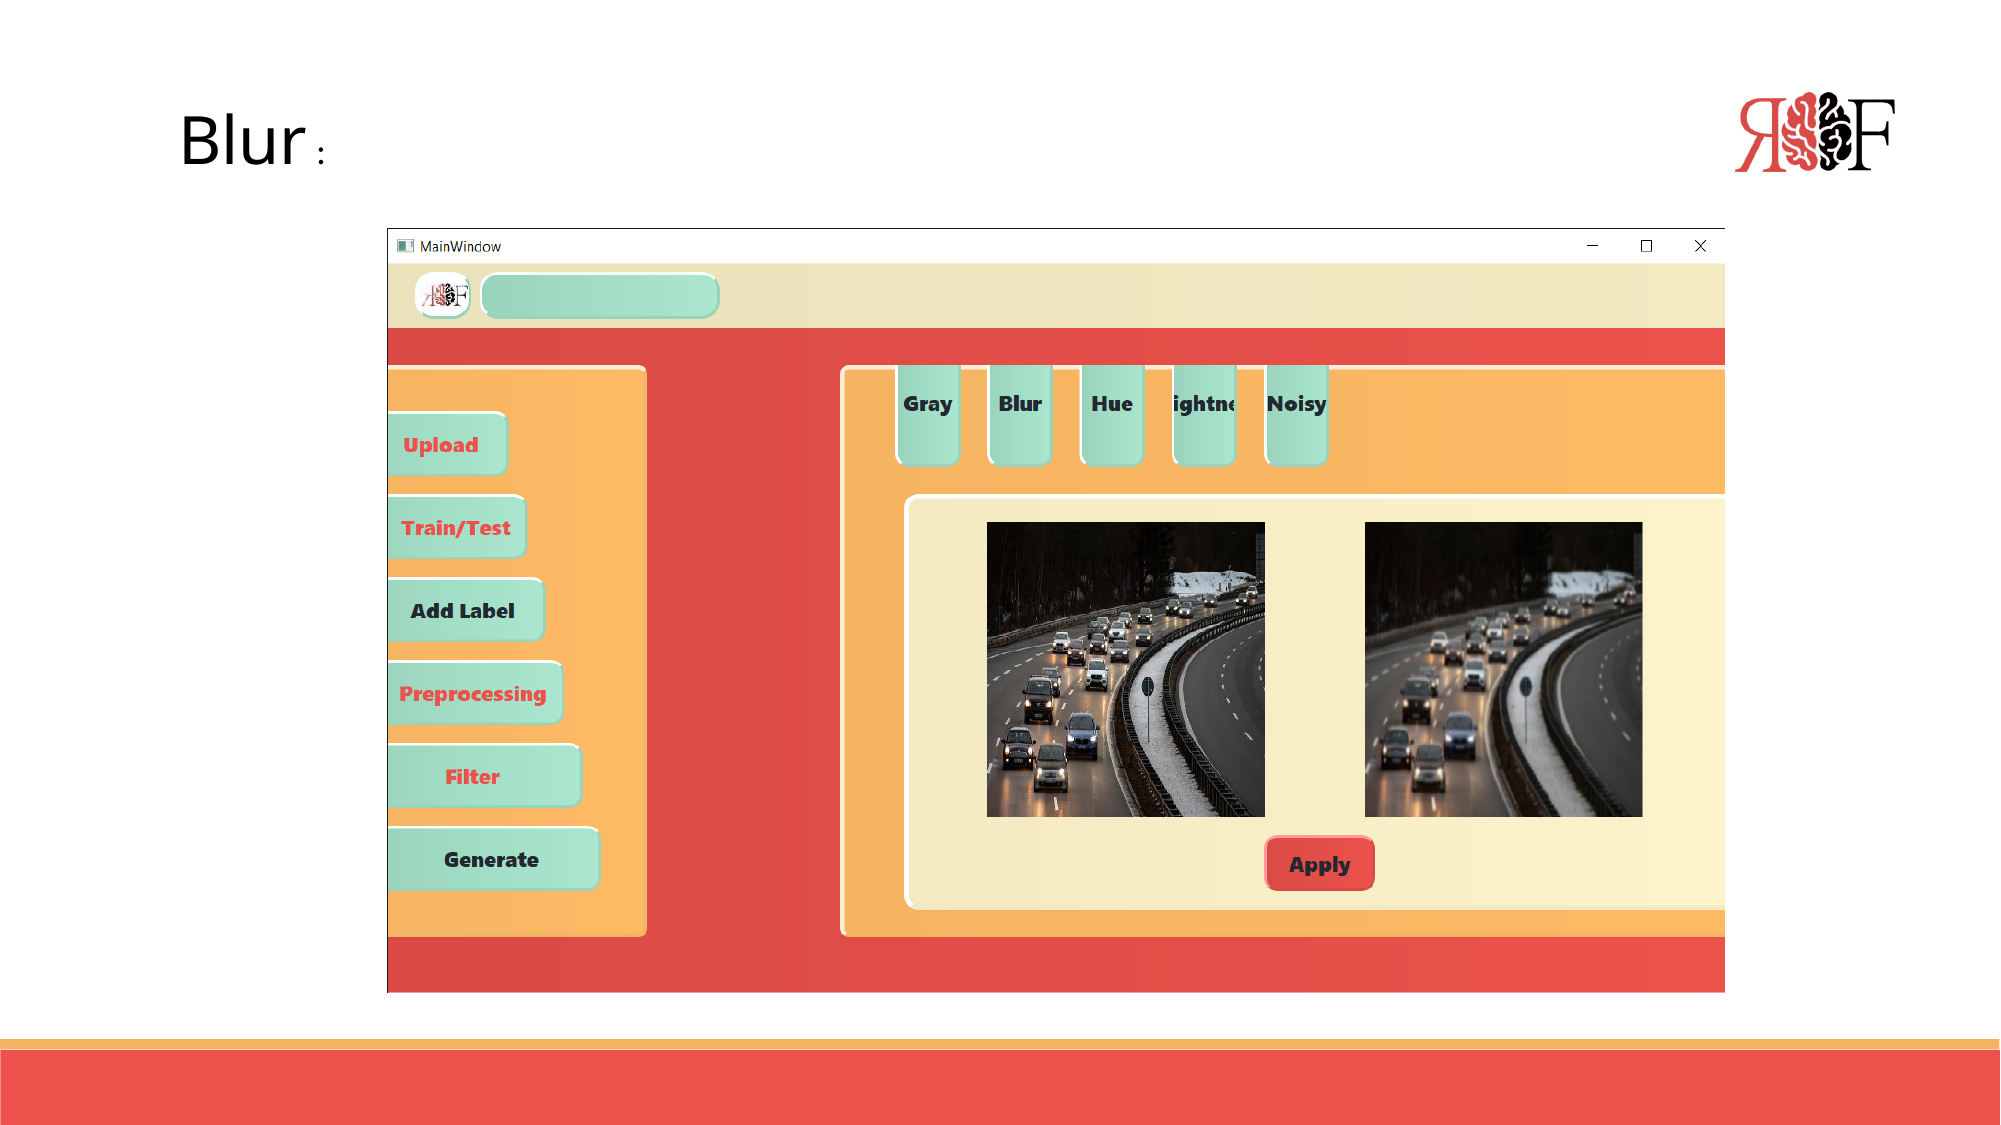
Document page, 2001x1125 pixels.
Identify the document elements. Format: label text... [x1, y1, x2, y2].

picture [1724, 62, 1919, 197]
text_box Blur : [163, 90, 1164, 185]
picture [387, 227, 1726, 994]
